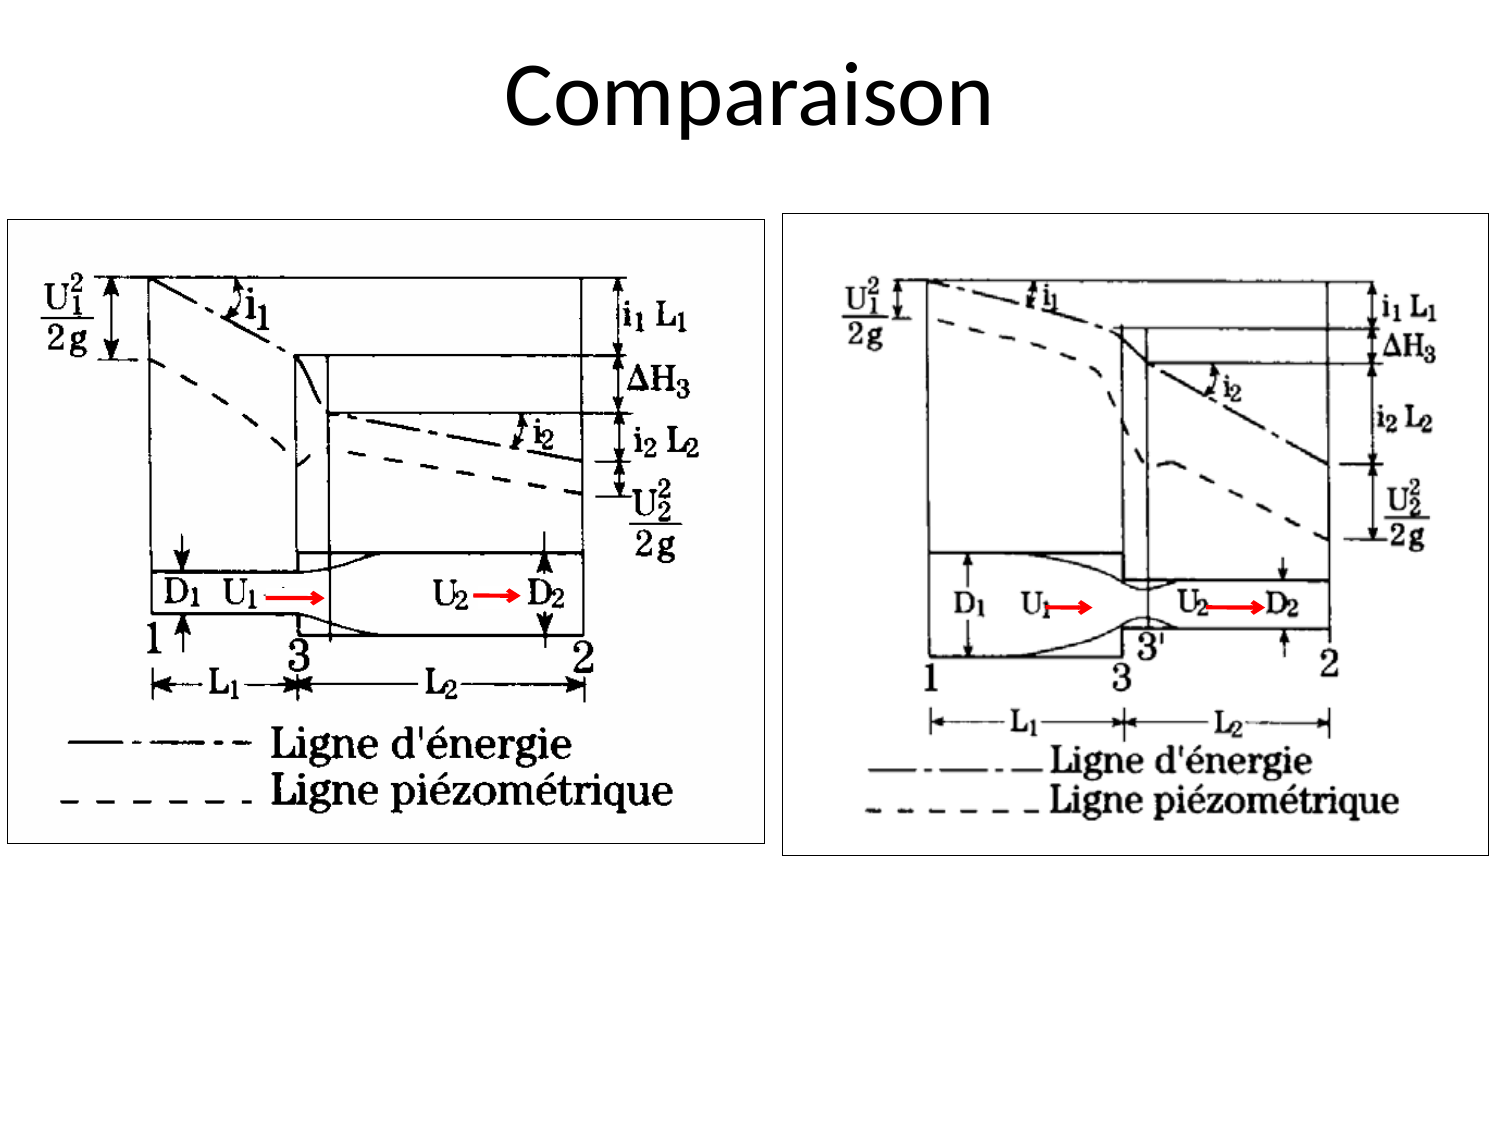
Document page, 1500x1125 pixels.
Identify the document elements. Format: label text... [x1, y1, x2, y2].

title Comparaison [75, 0, 1425, 183]
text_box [1049, 615, 1259, 622]
picture [7, 219, 764, 844]
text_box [1049, 597, 1259, 605]
picture [782, 212, 1489, 856]
